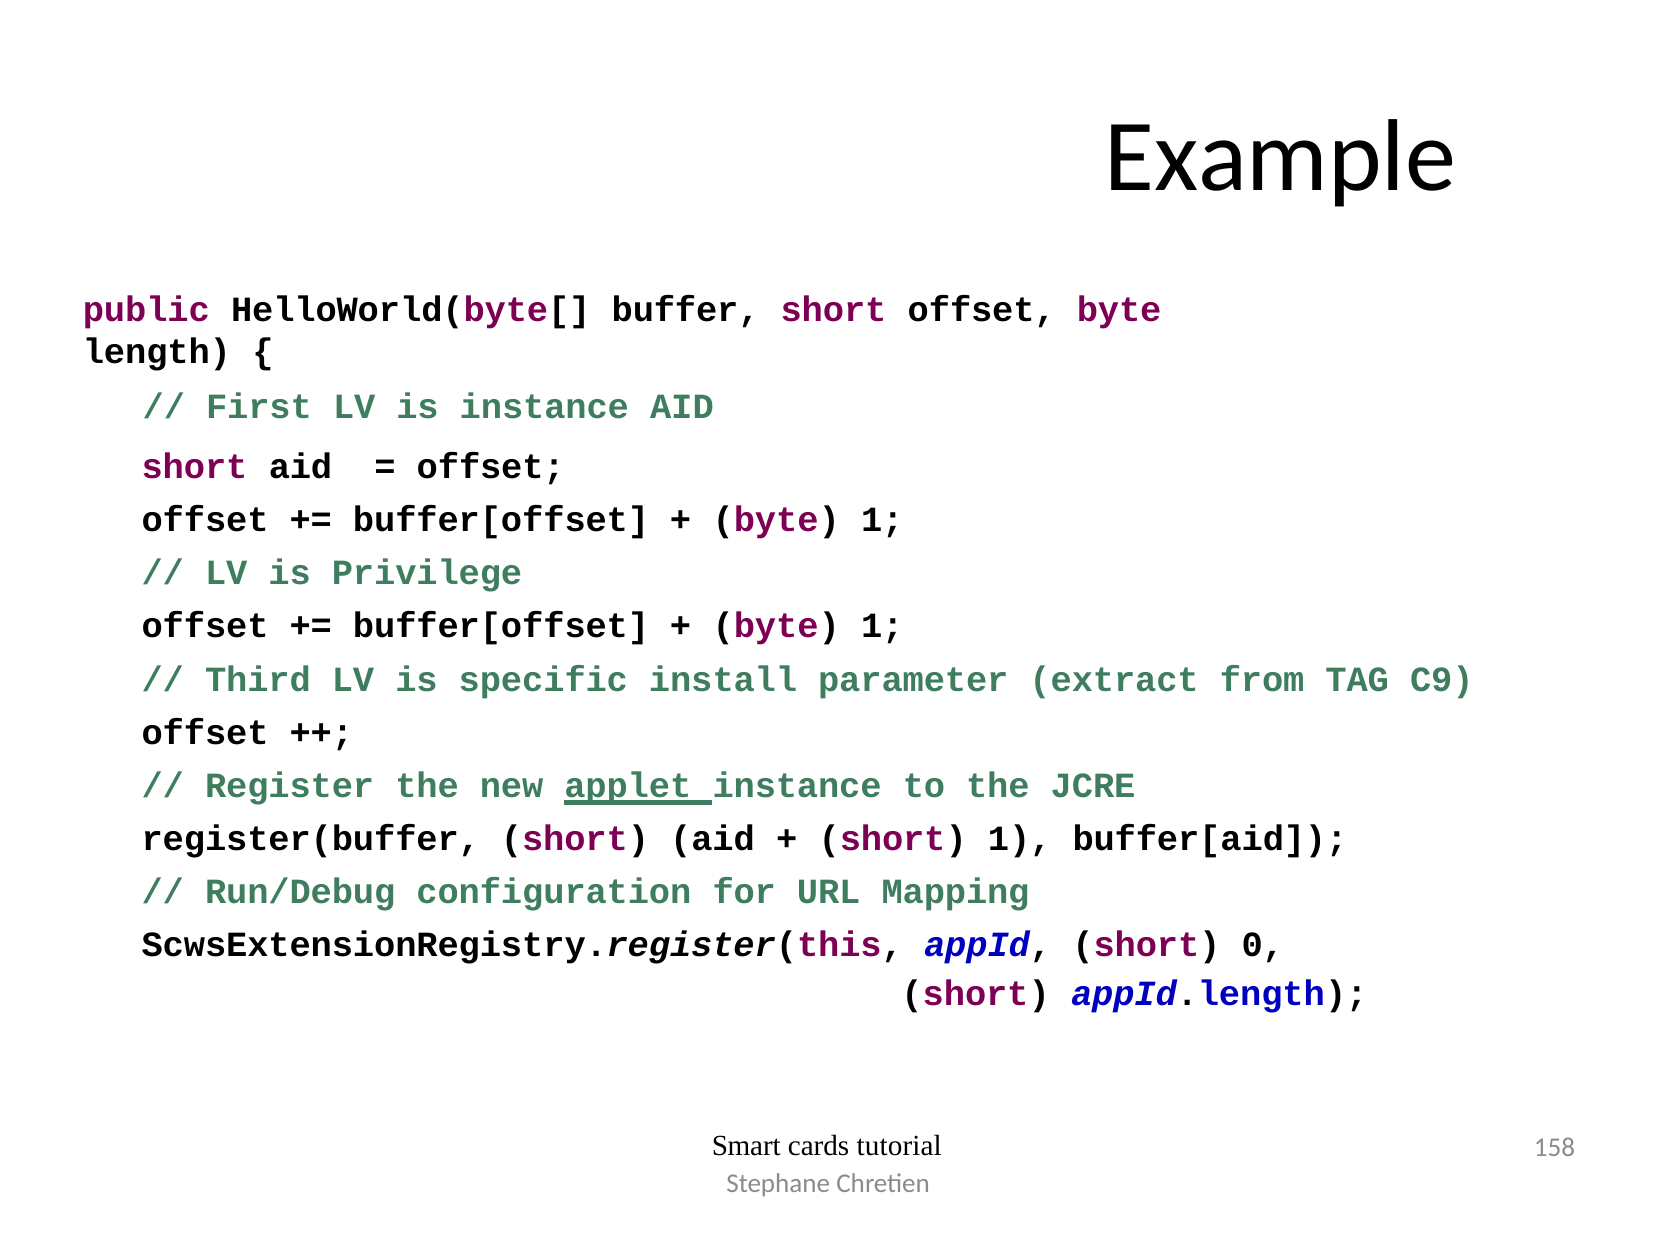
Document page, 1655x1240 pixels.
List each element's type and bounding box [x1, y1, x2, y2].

title [54, 1, 1600, 254]
text_box [709, 1130, 945, 1162]
slide_number [1522, 786, 1575, 1240]
footer [565, 1066, 1089, 1240]
text_box [139, 432, 1528, 1066]
text_box [80, 285, 1306, 426]
